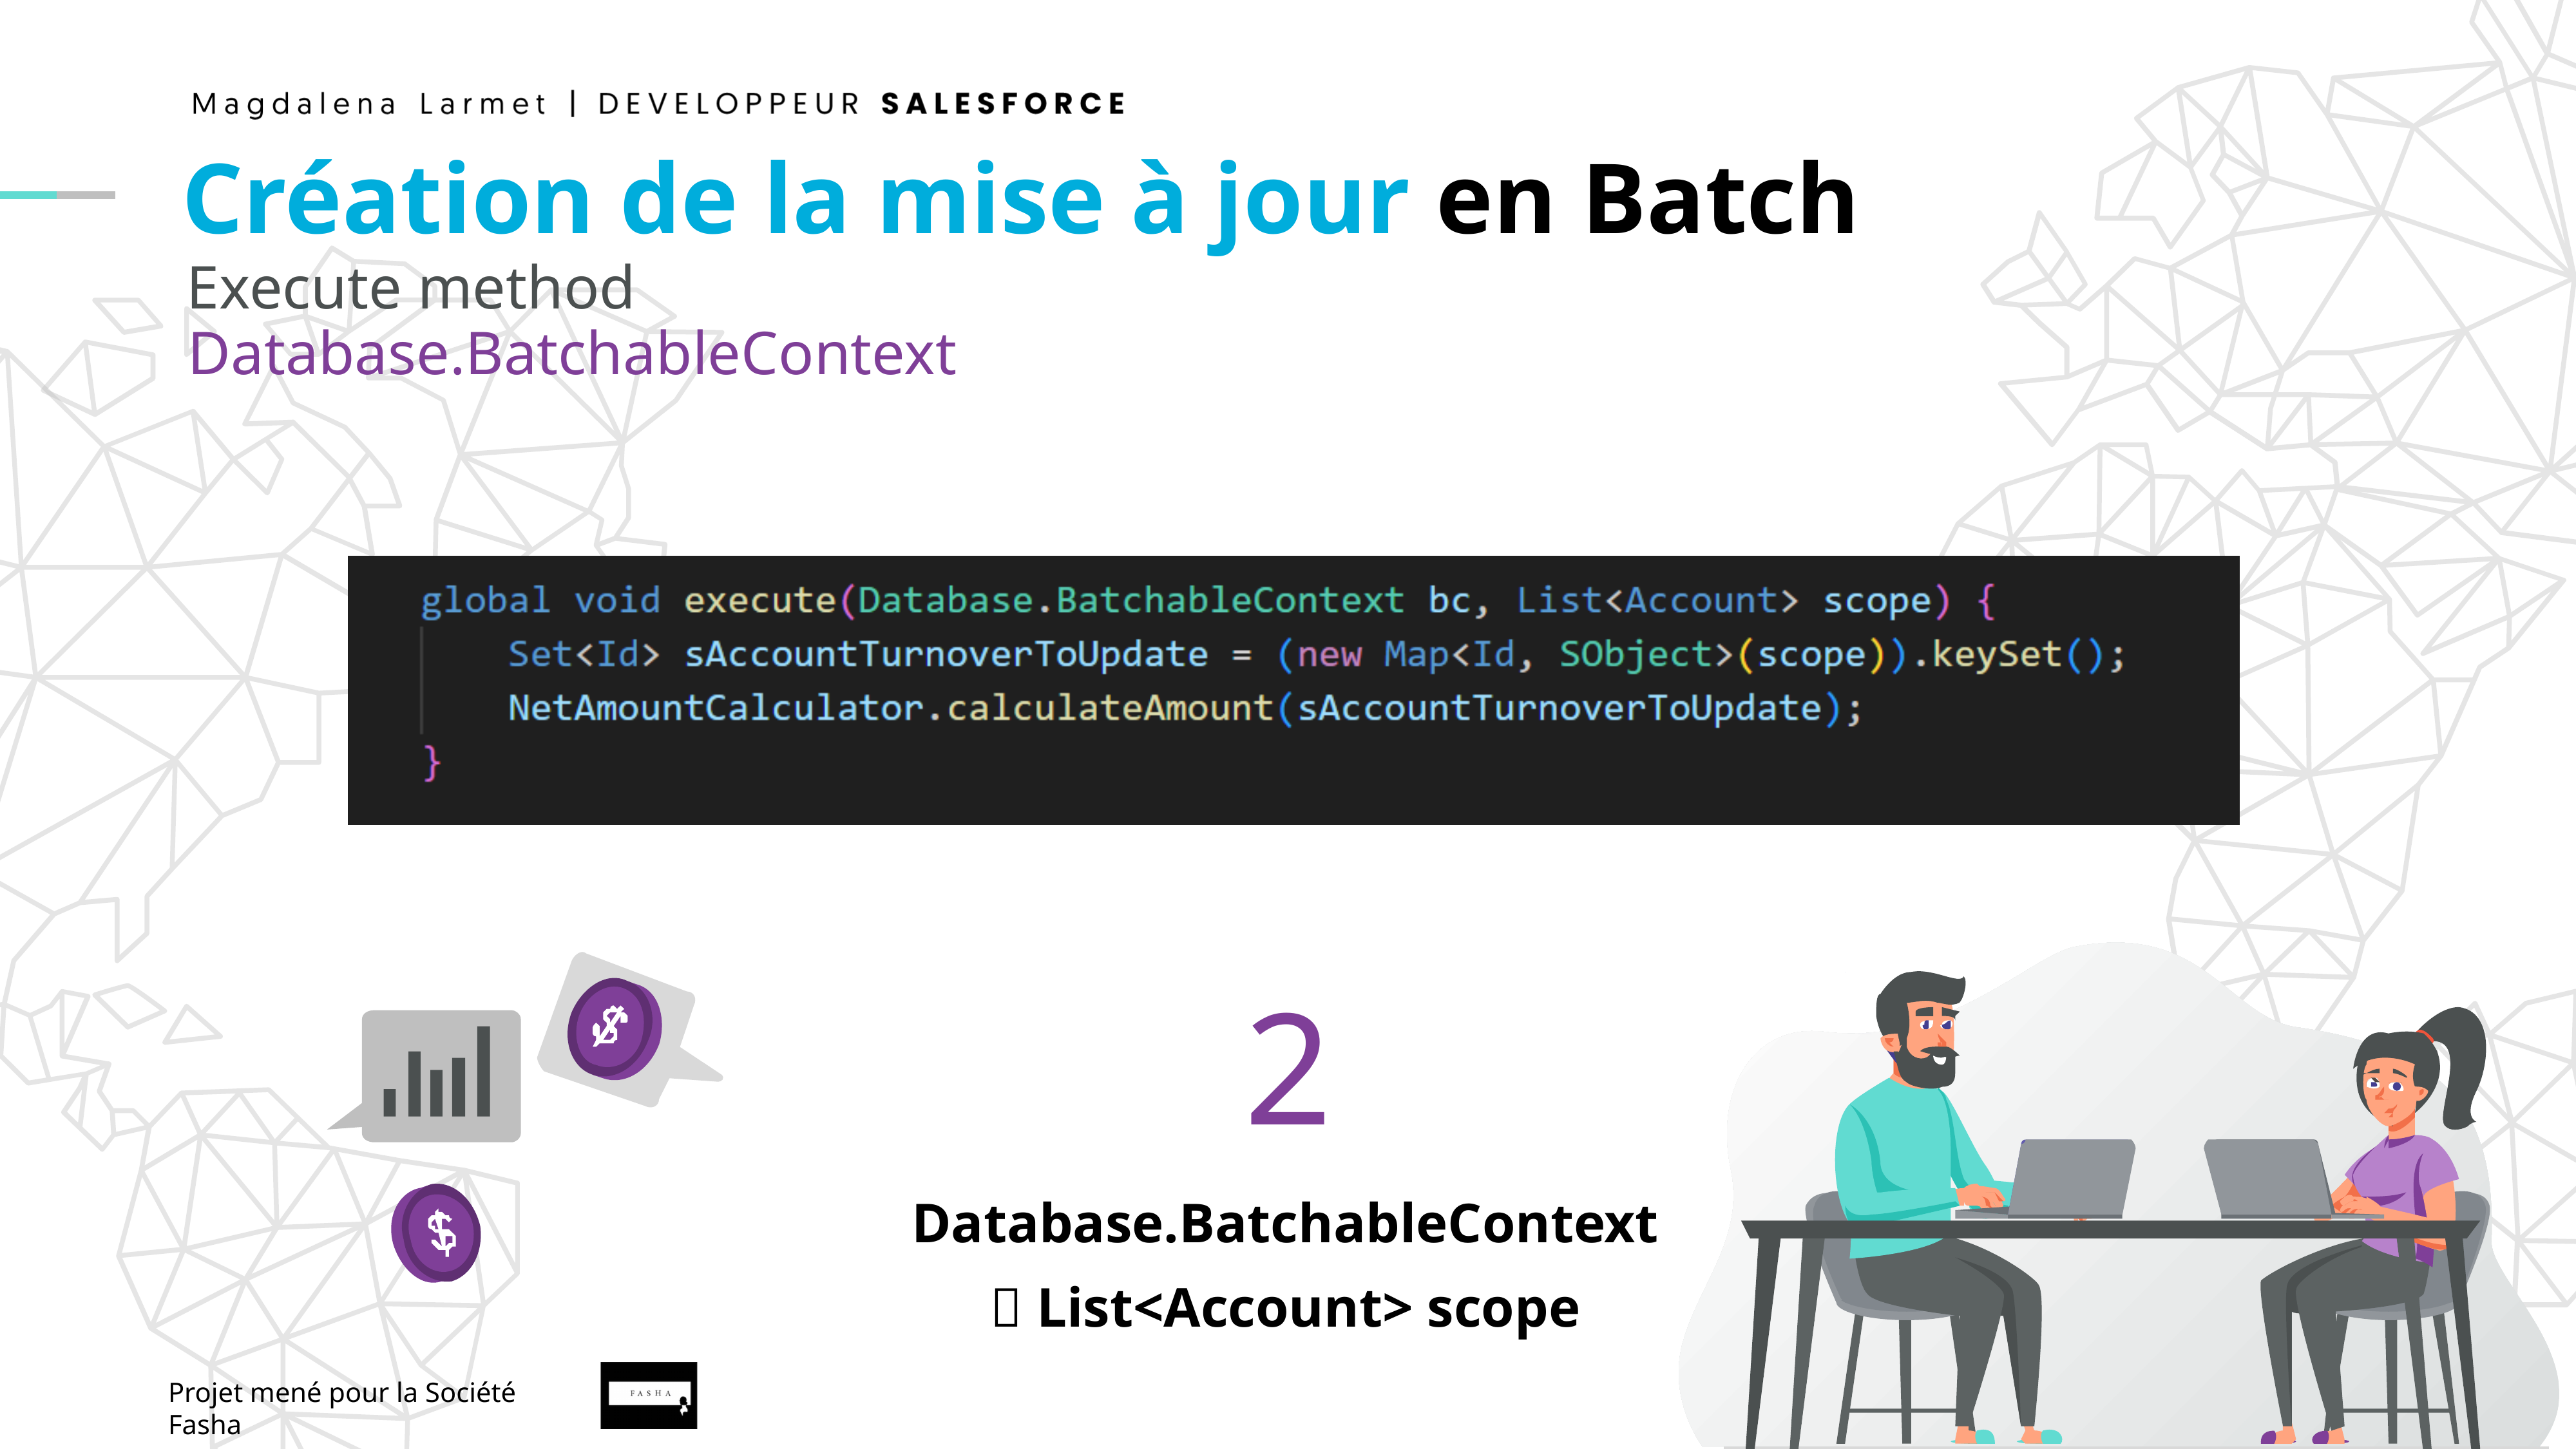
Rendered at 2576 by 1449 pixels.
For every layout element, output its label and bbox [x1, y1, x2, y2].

text_box [0, 0, 2576, 1449]
text_box [537, 949, 725, 1110]
text_box [386, 1180, 484, 1289]
text_box [0, 76, 2414, 253]
text_box [158, 1362, 698, 1429]
text_box [1666, 920, 2576, 1449]
picture [348, 556, 2240, 825]
text_box [327, 1010, 521, 1142]
